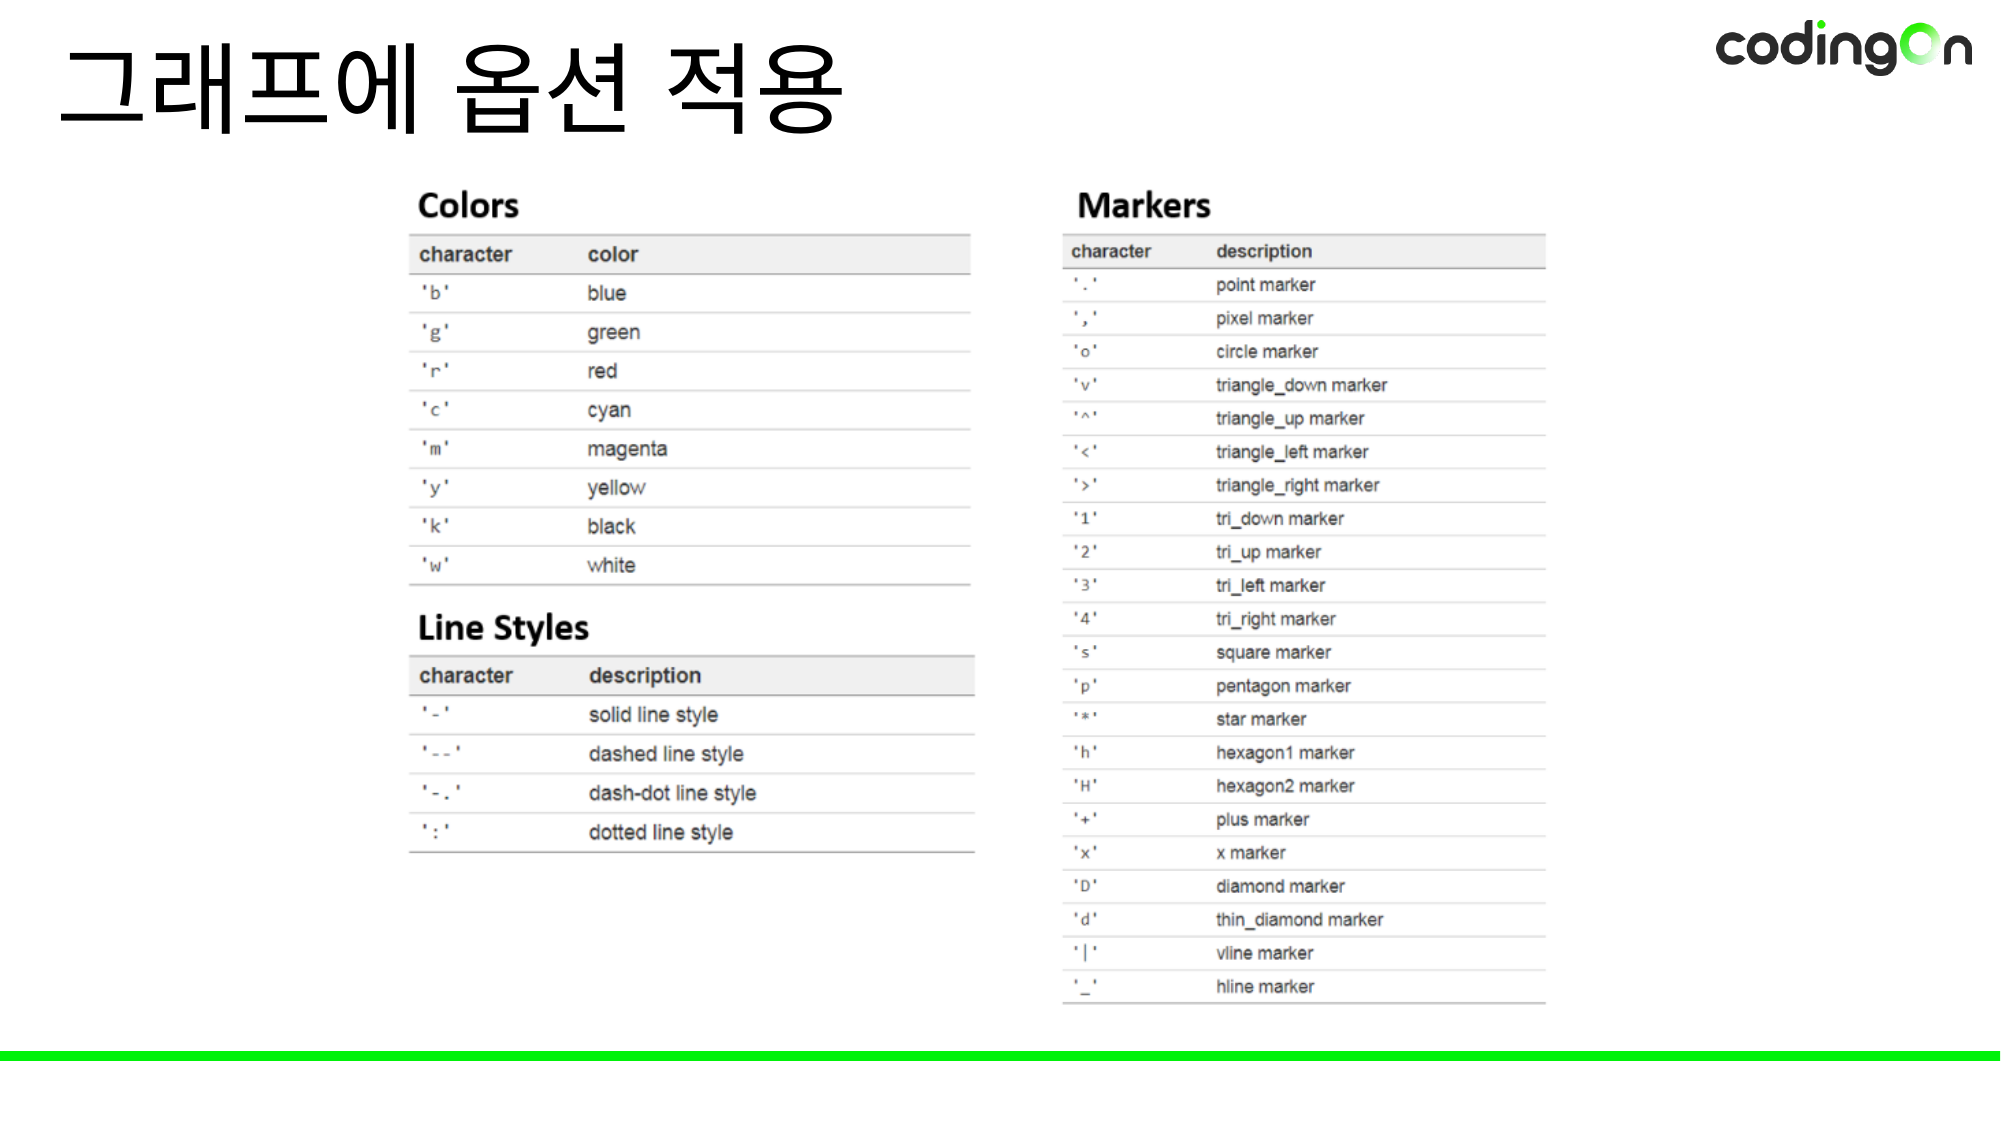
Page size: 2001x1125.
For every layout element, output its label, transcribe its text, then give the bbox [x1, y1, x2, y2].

title 그래프에 옵션 적용 [41, 0, 1767, 188]
picture [1767, 20, 1972, 76]
picture [357, 160, 1643, 1047]
